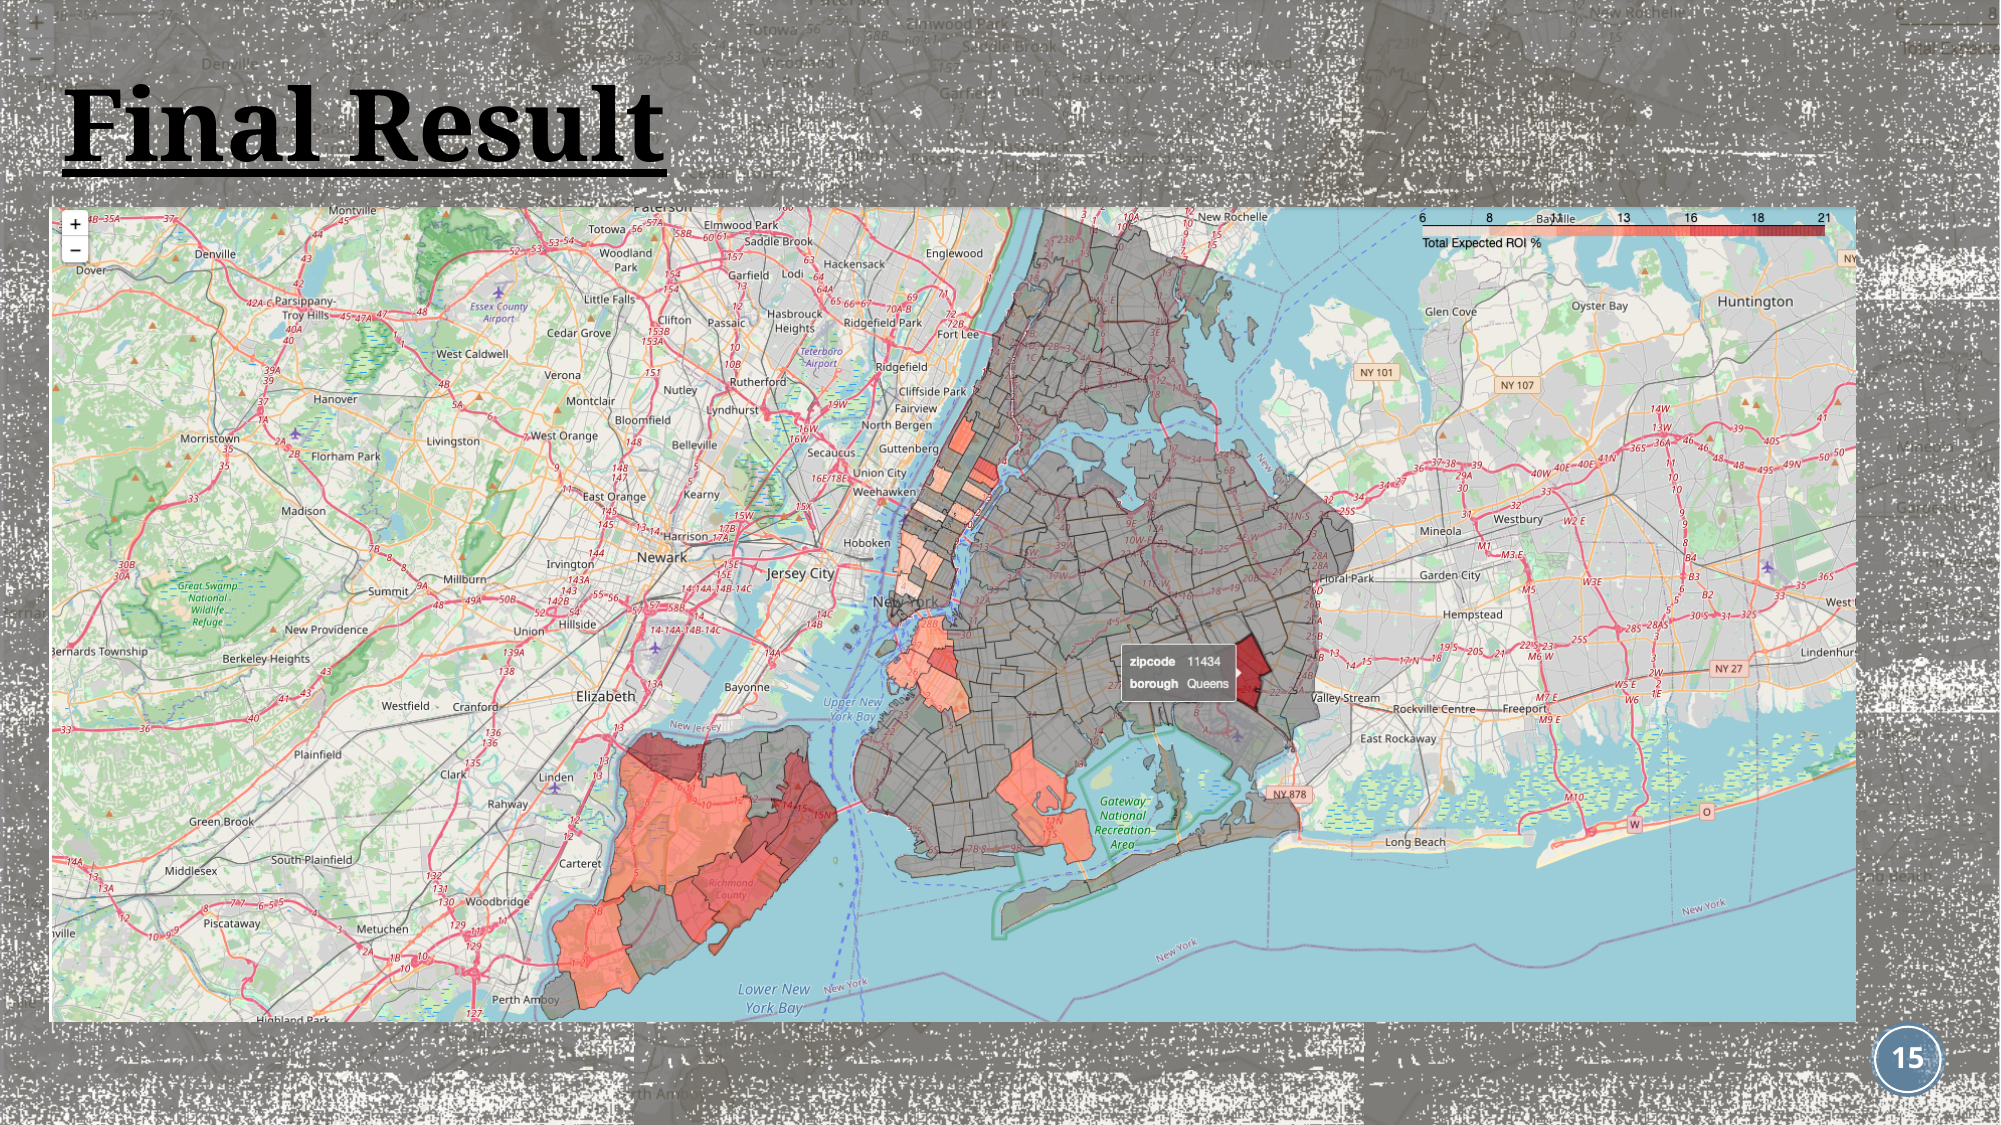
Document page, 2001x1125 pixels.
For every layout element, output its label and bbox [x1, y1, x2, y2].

list [50, 209, 1853, 1020]
picture [2, 2, 1997, 1125]
text_box [1872, 1025, 1943, 1095]
